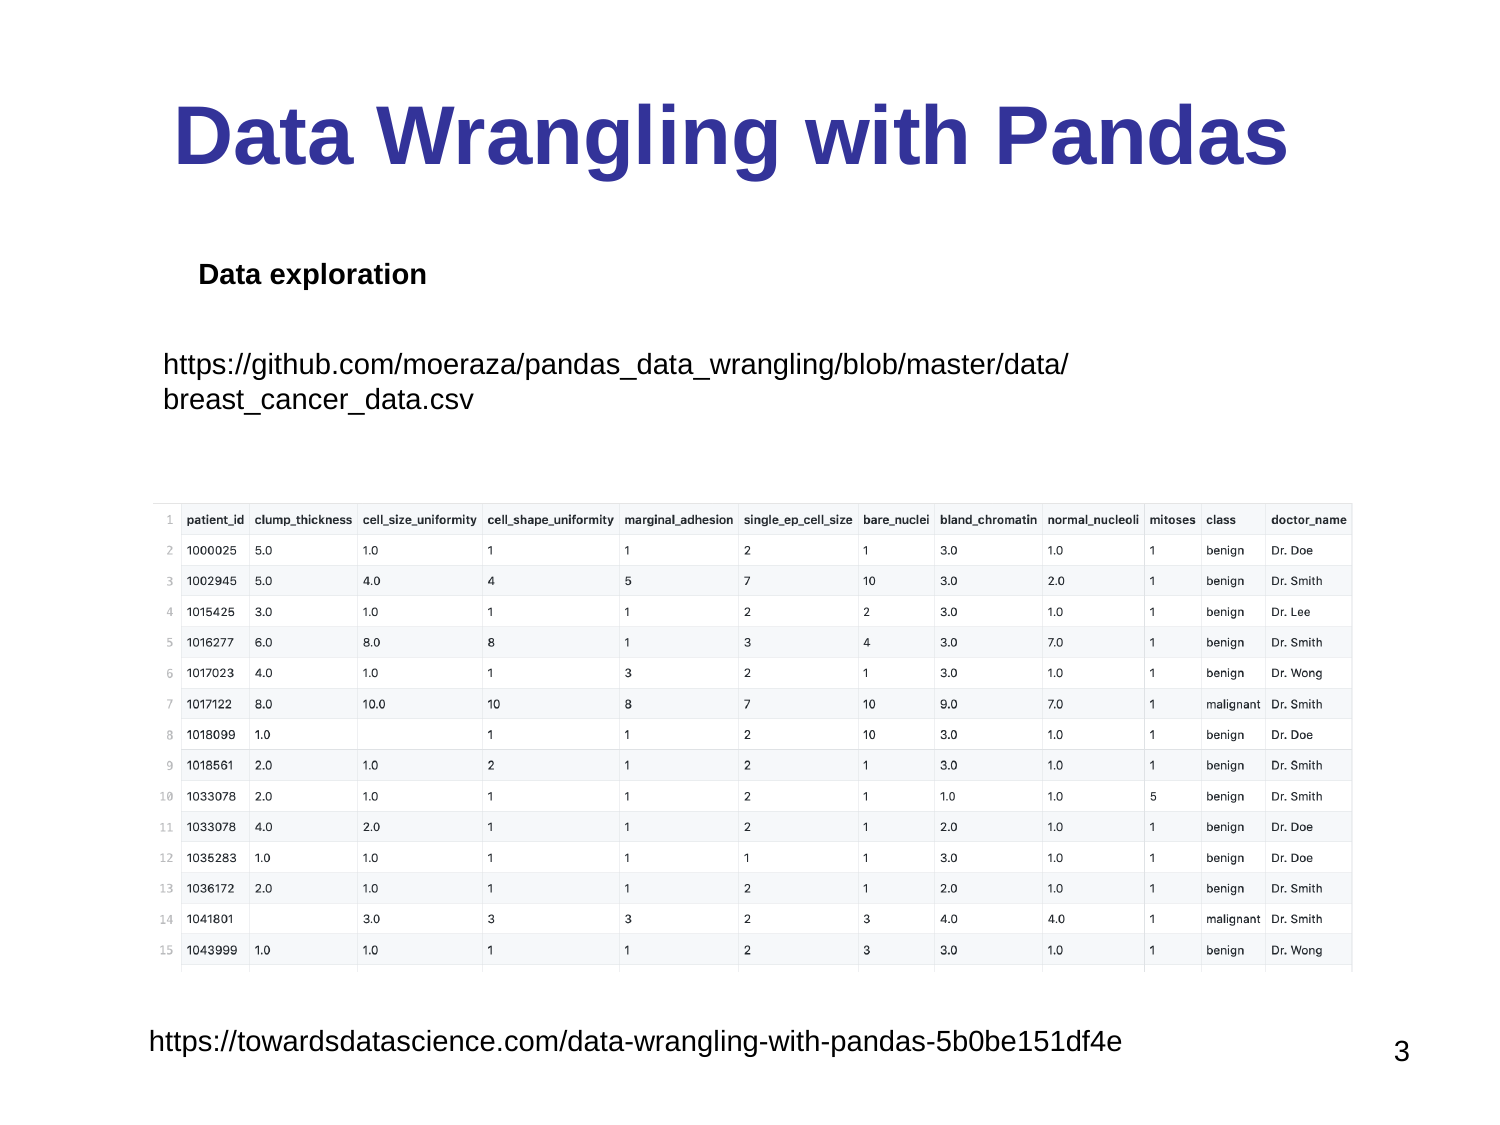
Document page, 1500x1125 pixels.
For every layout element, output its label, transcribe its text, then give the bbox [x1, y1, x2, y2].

text_box Data exploration [183, 247, 443, 298]
text_box https://towardsdatascience.com/data-wrangling-with-pandas-5b0be151df4e [134, 1014, 1408, 1065]
title Data Wrangling with Pandas [57, 37, 1408, 172]
text_box https://github.com/moeraza/pandas_data_wrangling/blob/master/data/breast_cancer_data.csv [148, 338, 1282, 423]
picture [153, 503, 1353, 972]
slide_number 3 [1074, 1024, 1425, 1103]
text_box [49, 172, 1447, 279]
